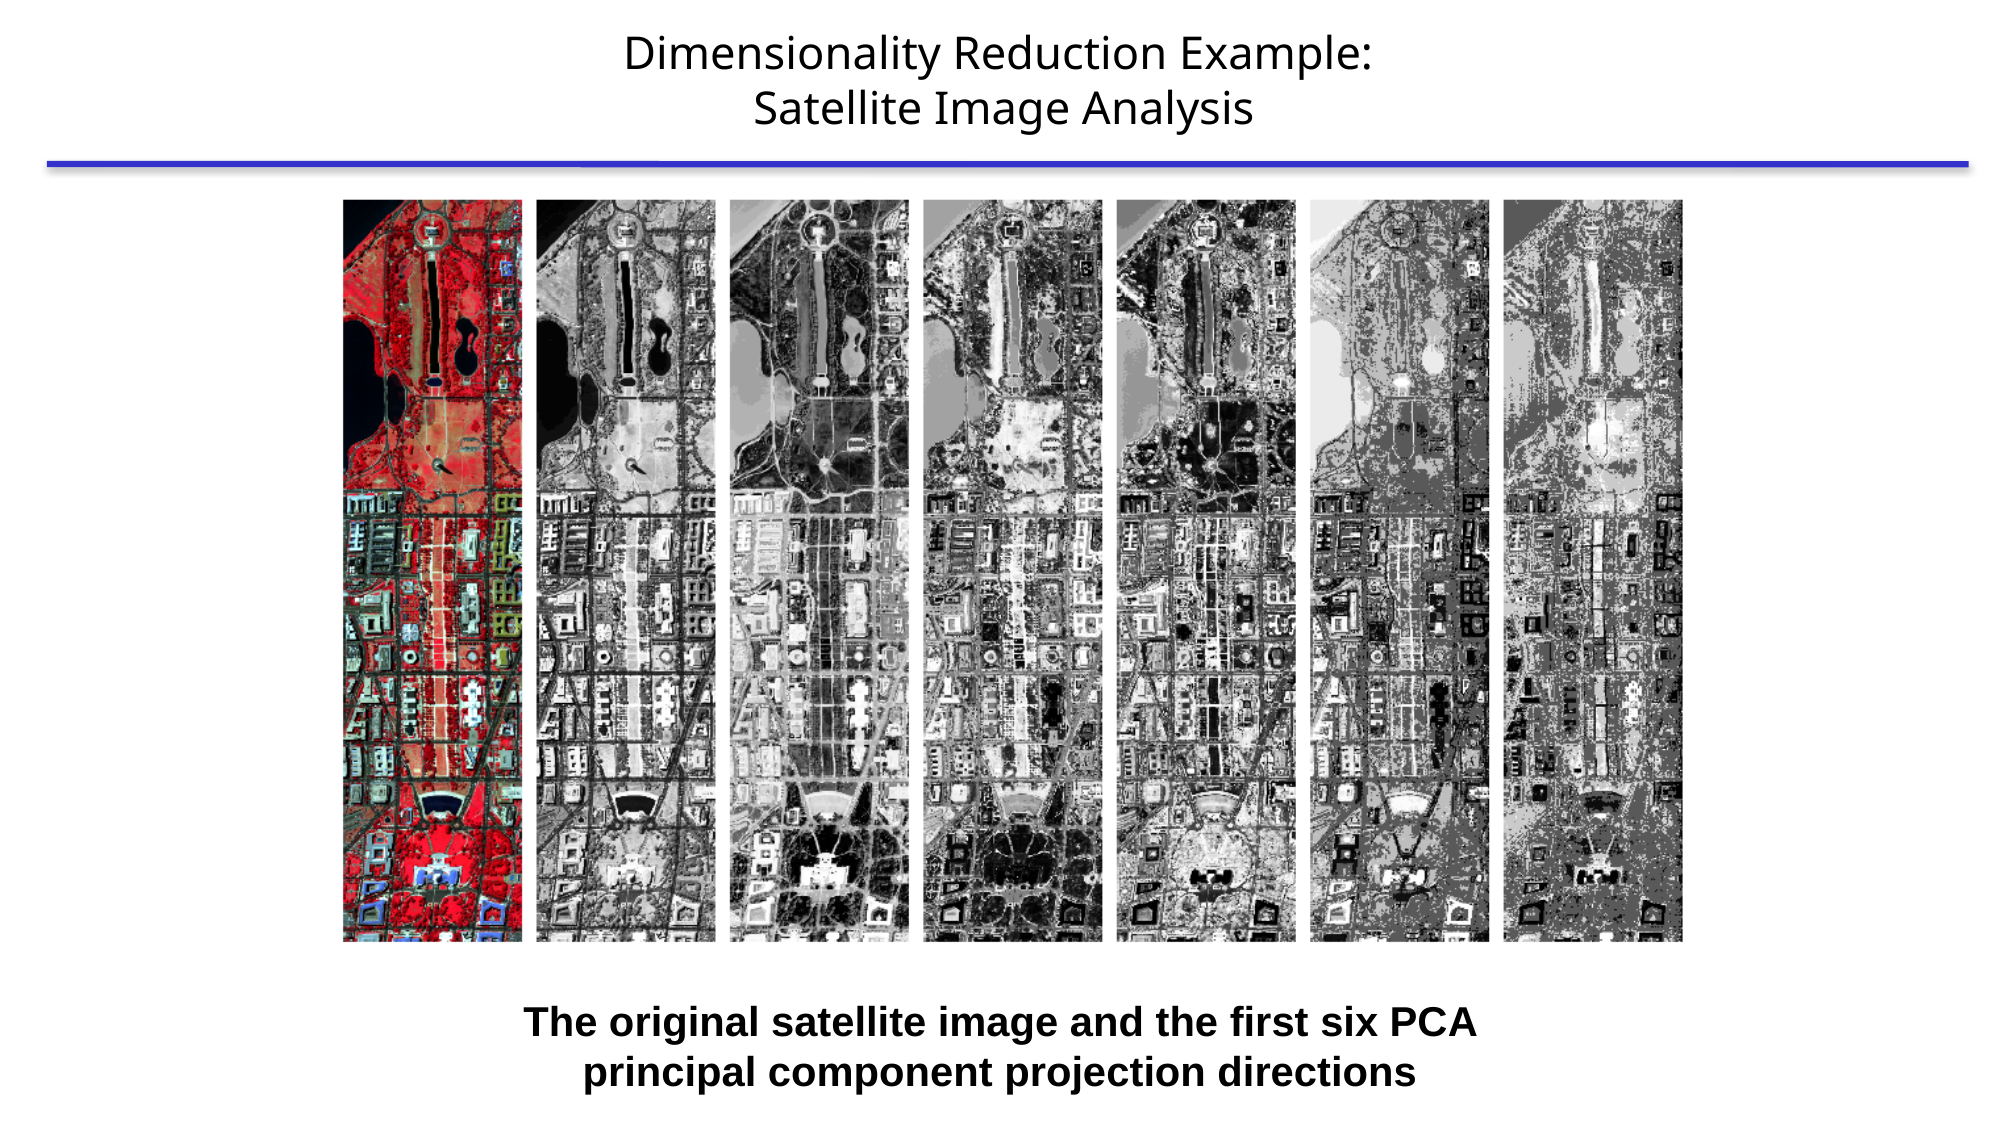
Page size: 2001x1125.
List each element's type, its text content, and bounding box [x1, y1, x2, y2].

picture [338, 196, 1687, 945]
text_box The original satellite image and the first six PCA principal component projection directions [480, 987, 1520, 1103]
title Dimensionality Reduction Example: Satellite Image Analysis [248, 16, 1749, 142]
